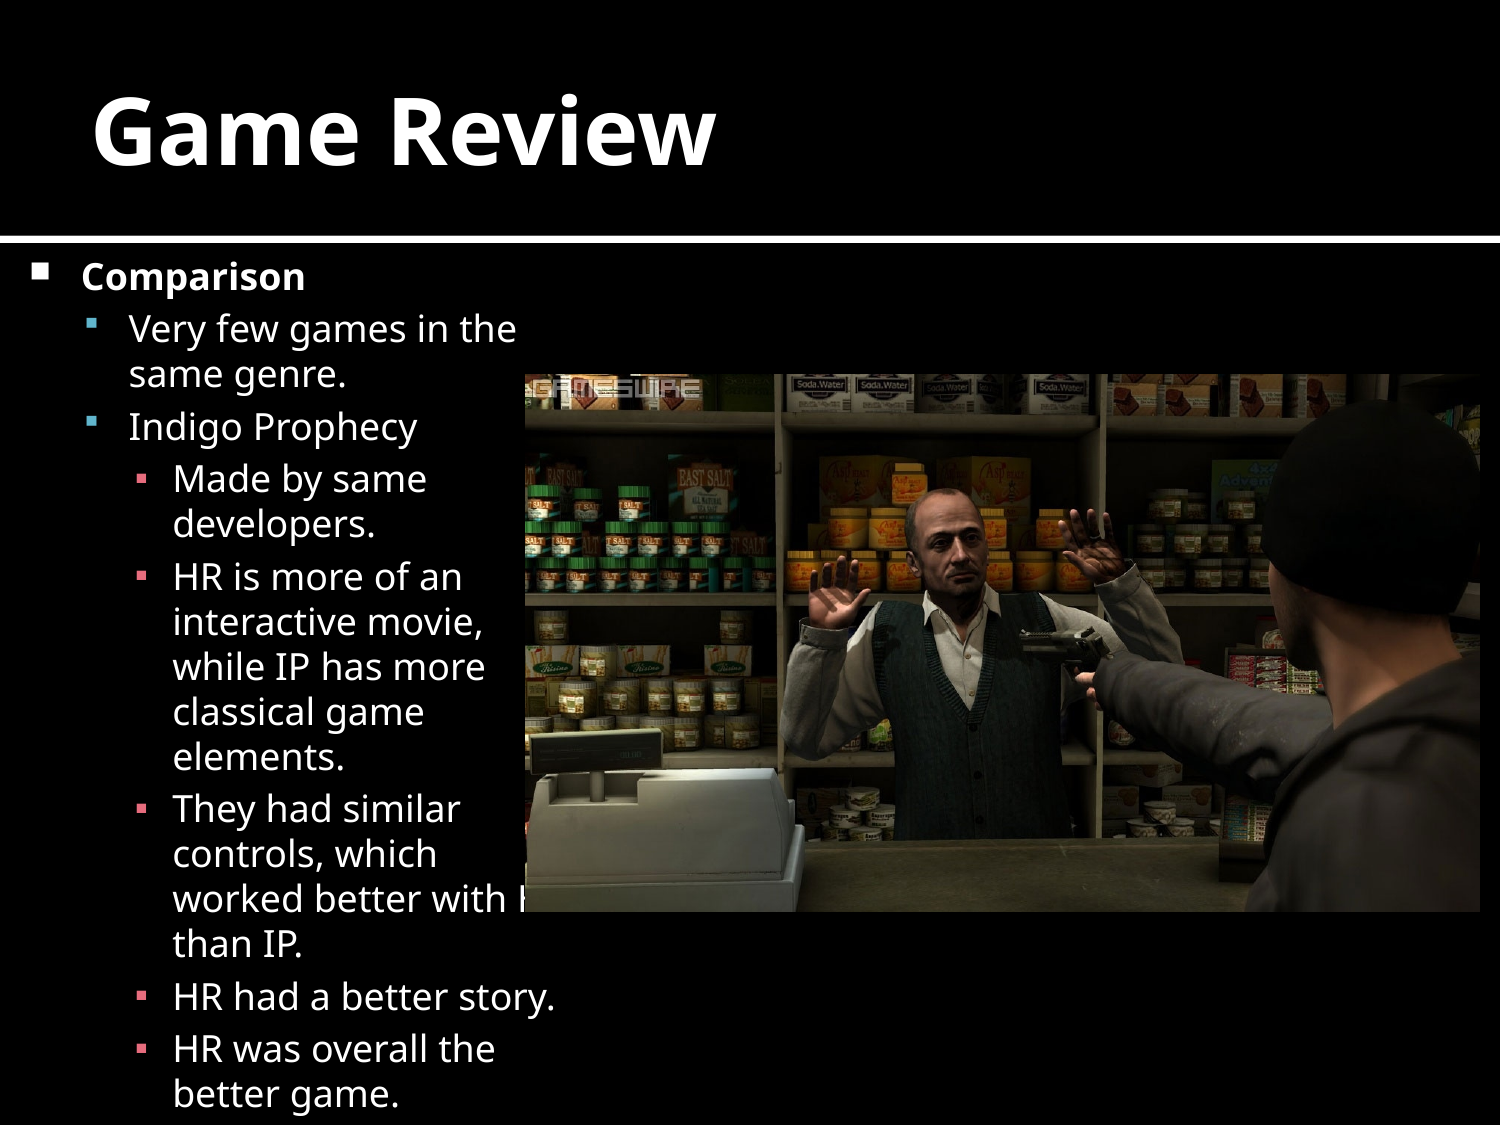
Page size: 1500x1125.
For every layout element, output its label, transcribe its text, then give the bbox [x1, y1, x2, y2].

picture [524, 374, 1480, 912]
list Comparison Very few games in the same genre. Indigo Prophecy Made by same developers. HR is more of an interactive movie, while IP has more classical game elements. They had similar controls, which worked better with HR than IP. HR had a better story. HR was overall the better game. [0, 237, 588, 650]
title Game Review [75, 25, 1425, 231]
